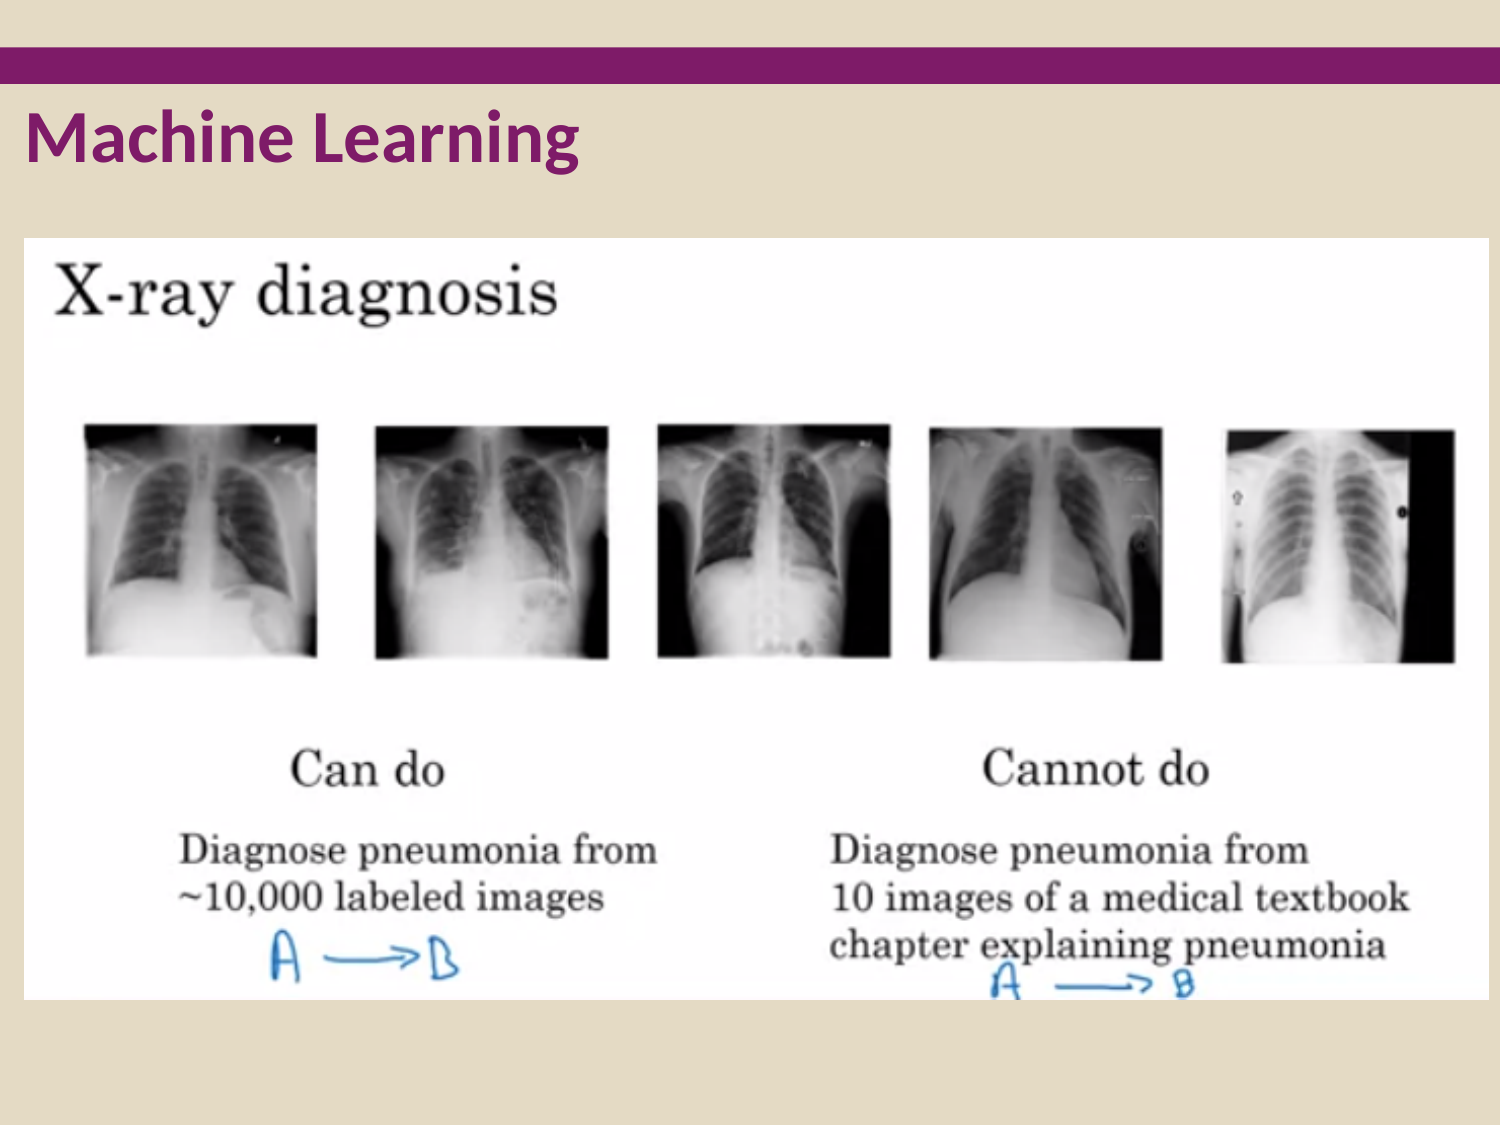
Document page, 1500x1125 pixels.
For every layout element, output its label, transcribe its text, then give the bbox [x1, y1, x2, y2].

text_box [0, 47, 1500, 84]
picture [24, 238, 1489, 1001]
text_box Machine Learning [24, 87, 1488, 210]
